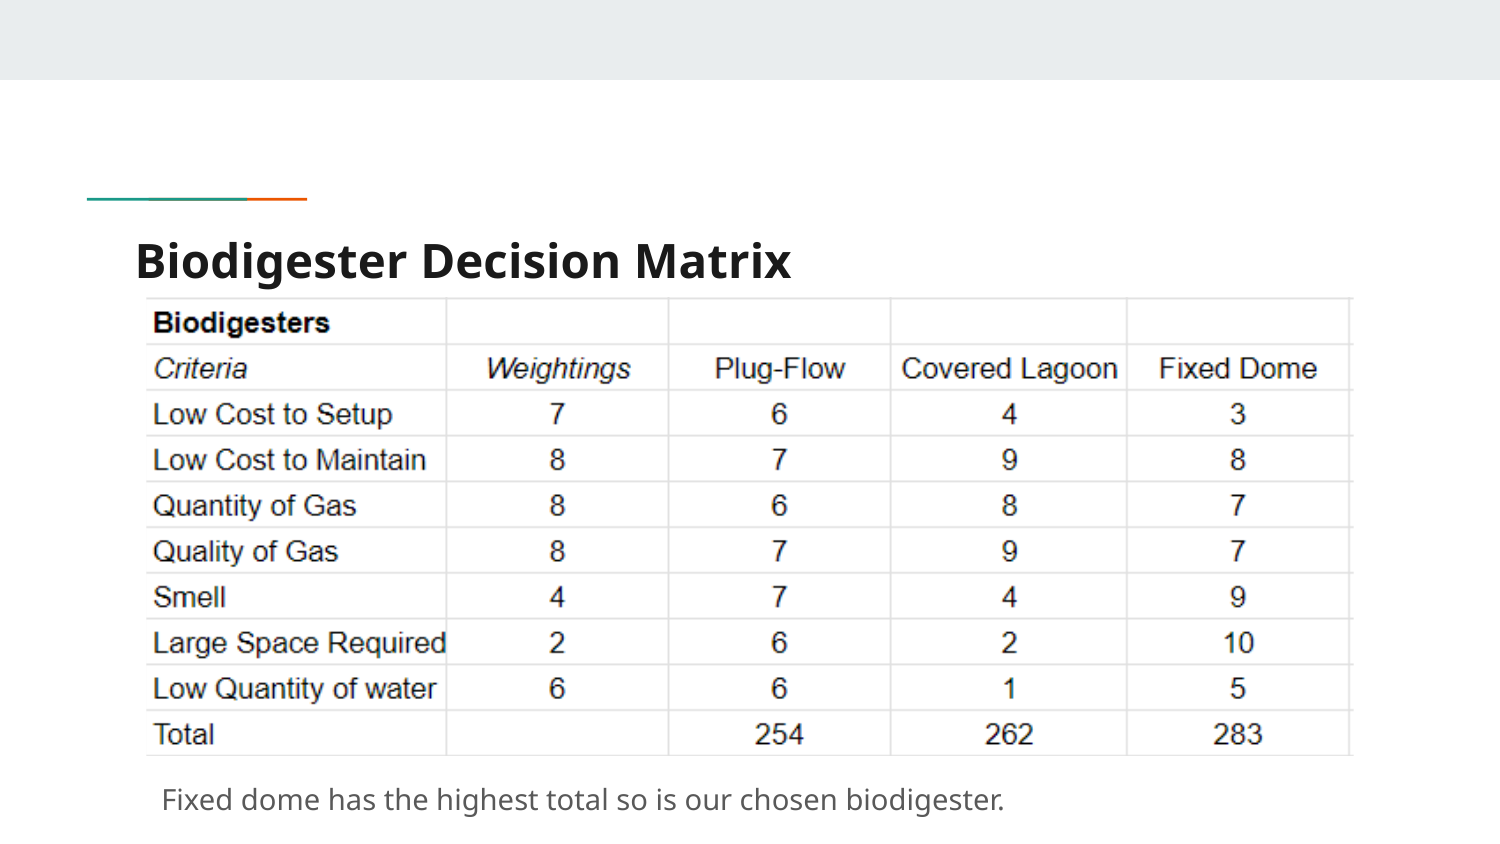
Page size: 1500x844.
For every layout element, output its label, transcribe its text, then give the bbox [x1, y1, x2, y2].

picture [146, 297, 1354, 756]
title Biodigester Decision Matrix [119, 216, 1381, 305]
text_box Fixed dome has the highest total so is our chosen biodigester. [146, 765, 1354, 823]
